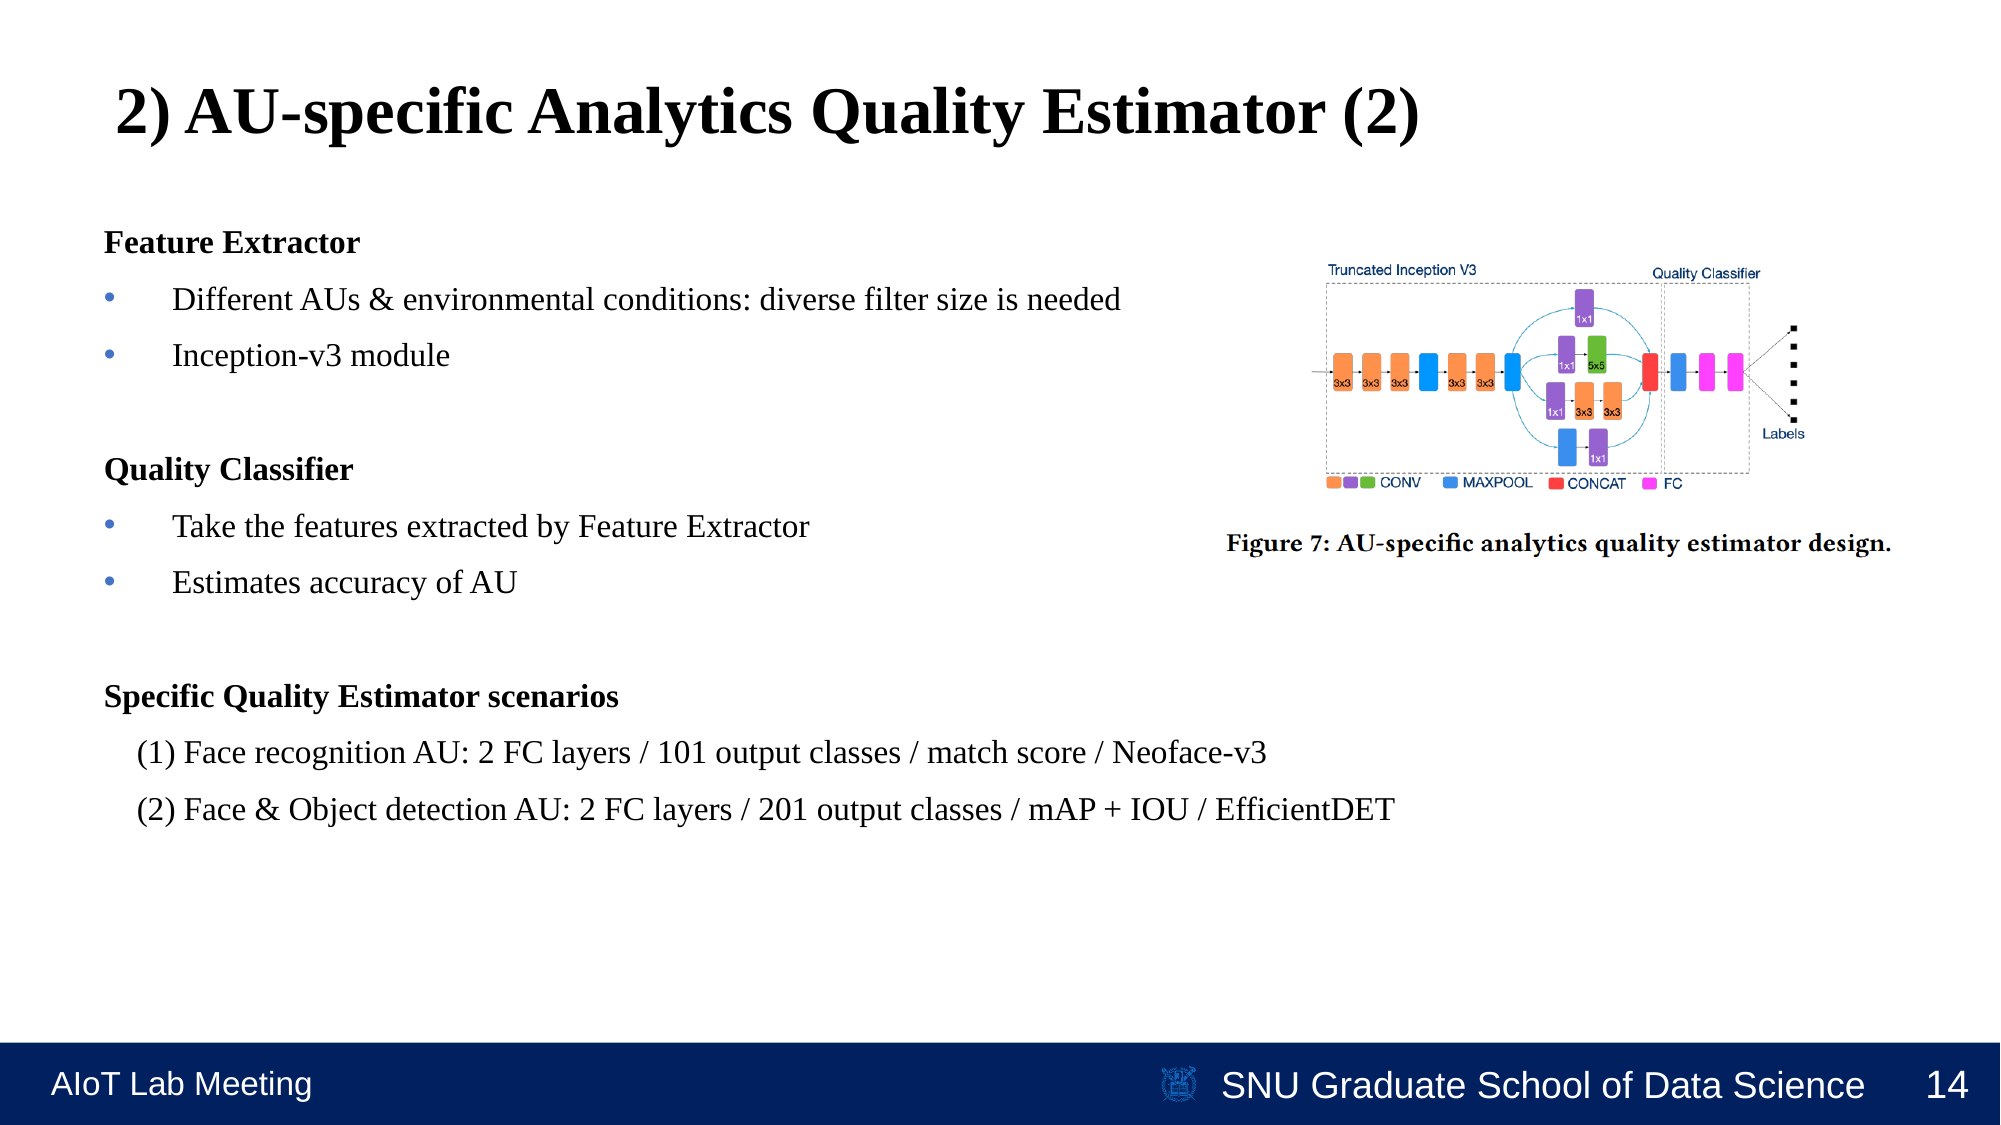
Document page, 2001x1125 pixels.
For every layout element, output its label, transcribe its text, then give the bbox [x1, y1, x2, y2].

list Feature Extractor Different AUs & environmental conditions: diverse filter size is needed Inception-v3 module Quality Classifier Take the features extracted by Feature Extractor Estimates accuracy of AU Specific Quality Estimator scenarios (1) Face recognition AU: 2 FC layers / 101 output classes / match score / Neoface-v3 (2) Face & Object detection AU: 2 FC layers / 201 output classes / mAP + IOU / EfficientDET [82, 217, 1918, 1048]
picture [1208, 242, 1902, 563]
title 2) AU-specific Analytics Quality Estimator (2) [100, 39, 1826, 184]
picture [1161, 1063, 1197, 1105]
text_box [20, 1054, 517, 1111]
